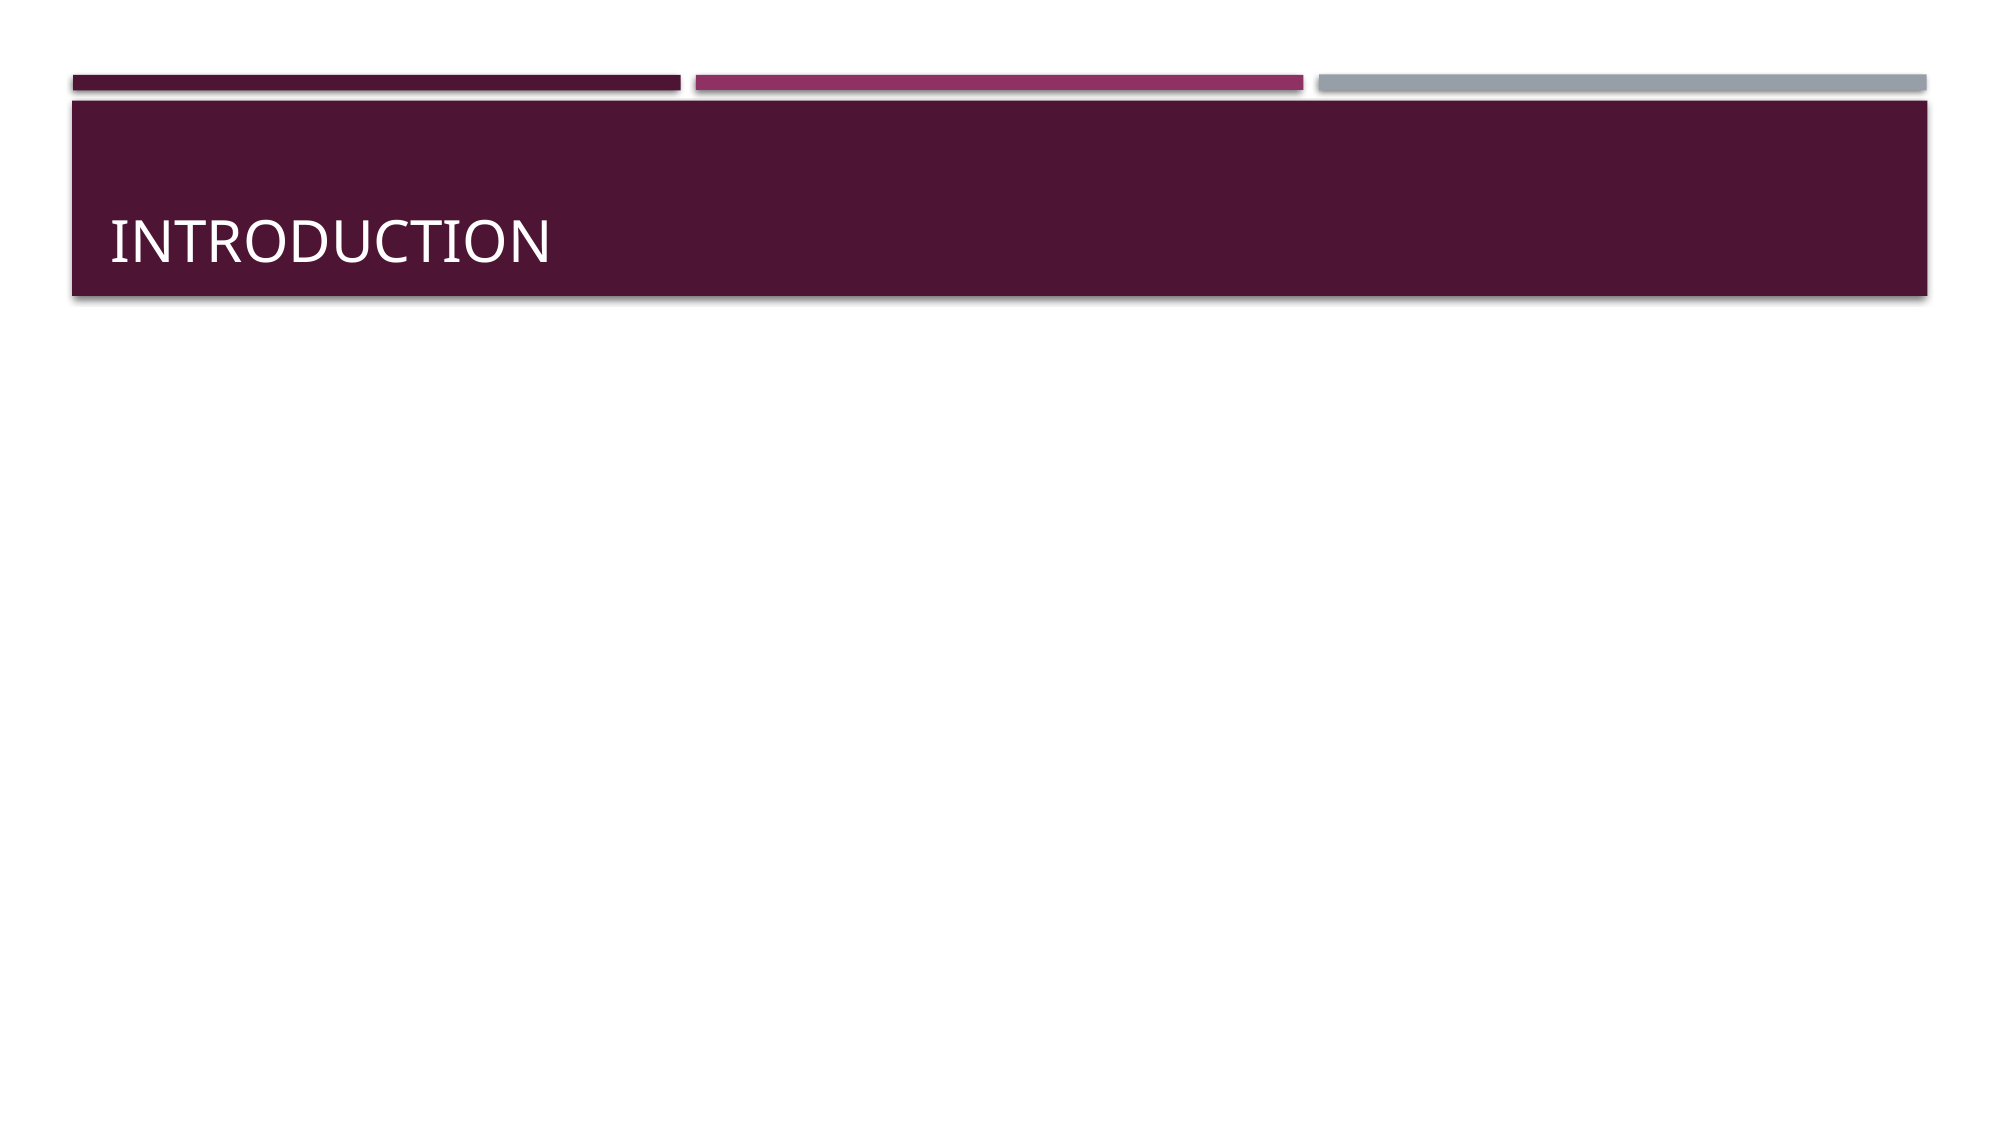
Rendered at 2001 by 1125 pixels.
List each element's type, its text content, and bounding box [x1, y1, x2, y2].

title Introduction [95, 115, 1905, 282]
